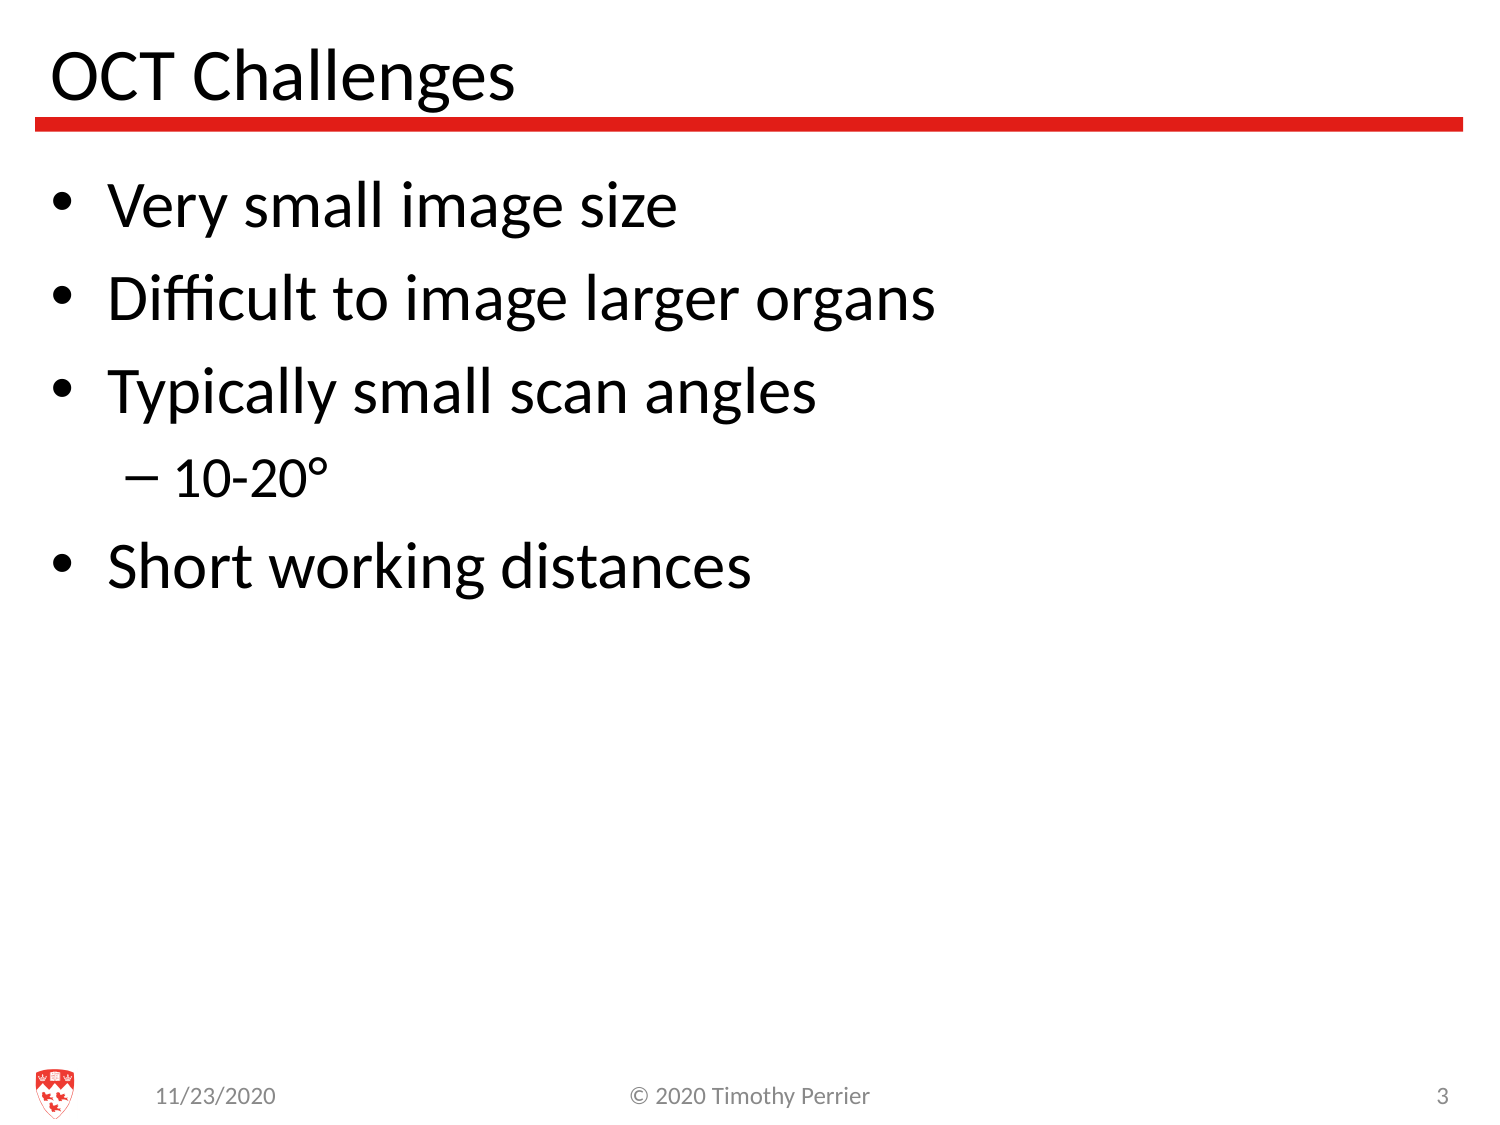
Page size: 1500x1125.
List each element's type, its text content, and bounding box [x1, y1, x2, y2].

list Very small image size Difficult to image larger organs Typically small scan angles 10-20° Short working distances [35, 153, 1465, 1005]
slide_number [139, 1065, 448, 1125]
slide_number 3 [1404, 1064, 1465, 1125]
footer © 2020 Timothy Perrier [512, 1064, 988, 1125]
title OCT Challenges [35, 17, 1465, 123]
